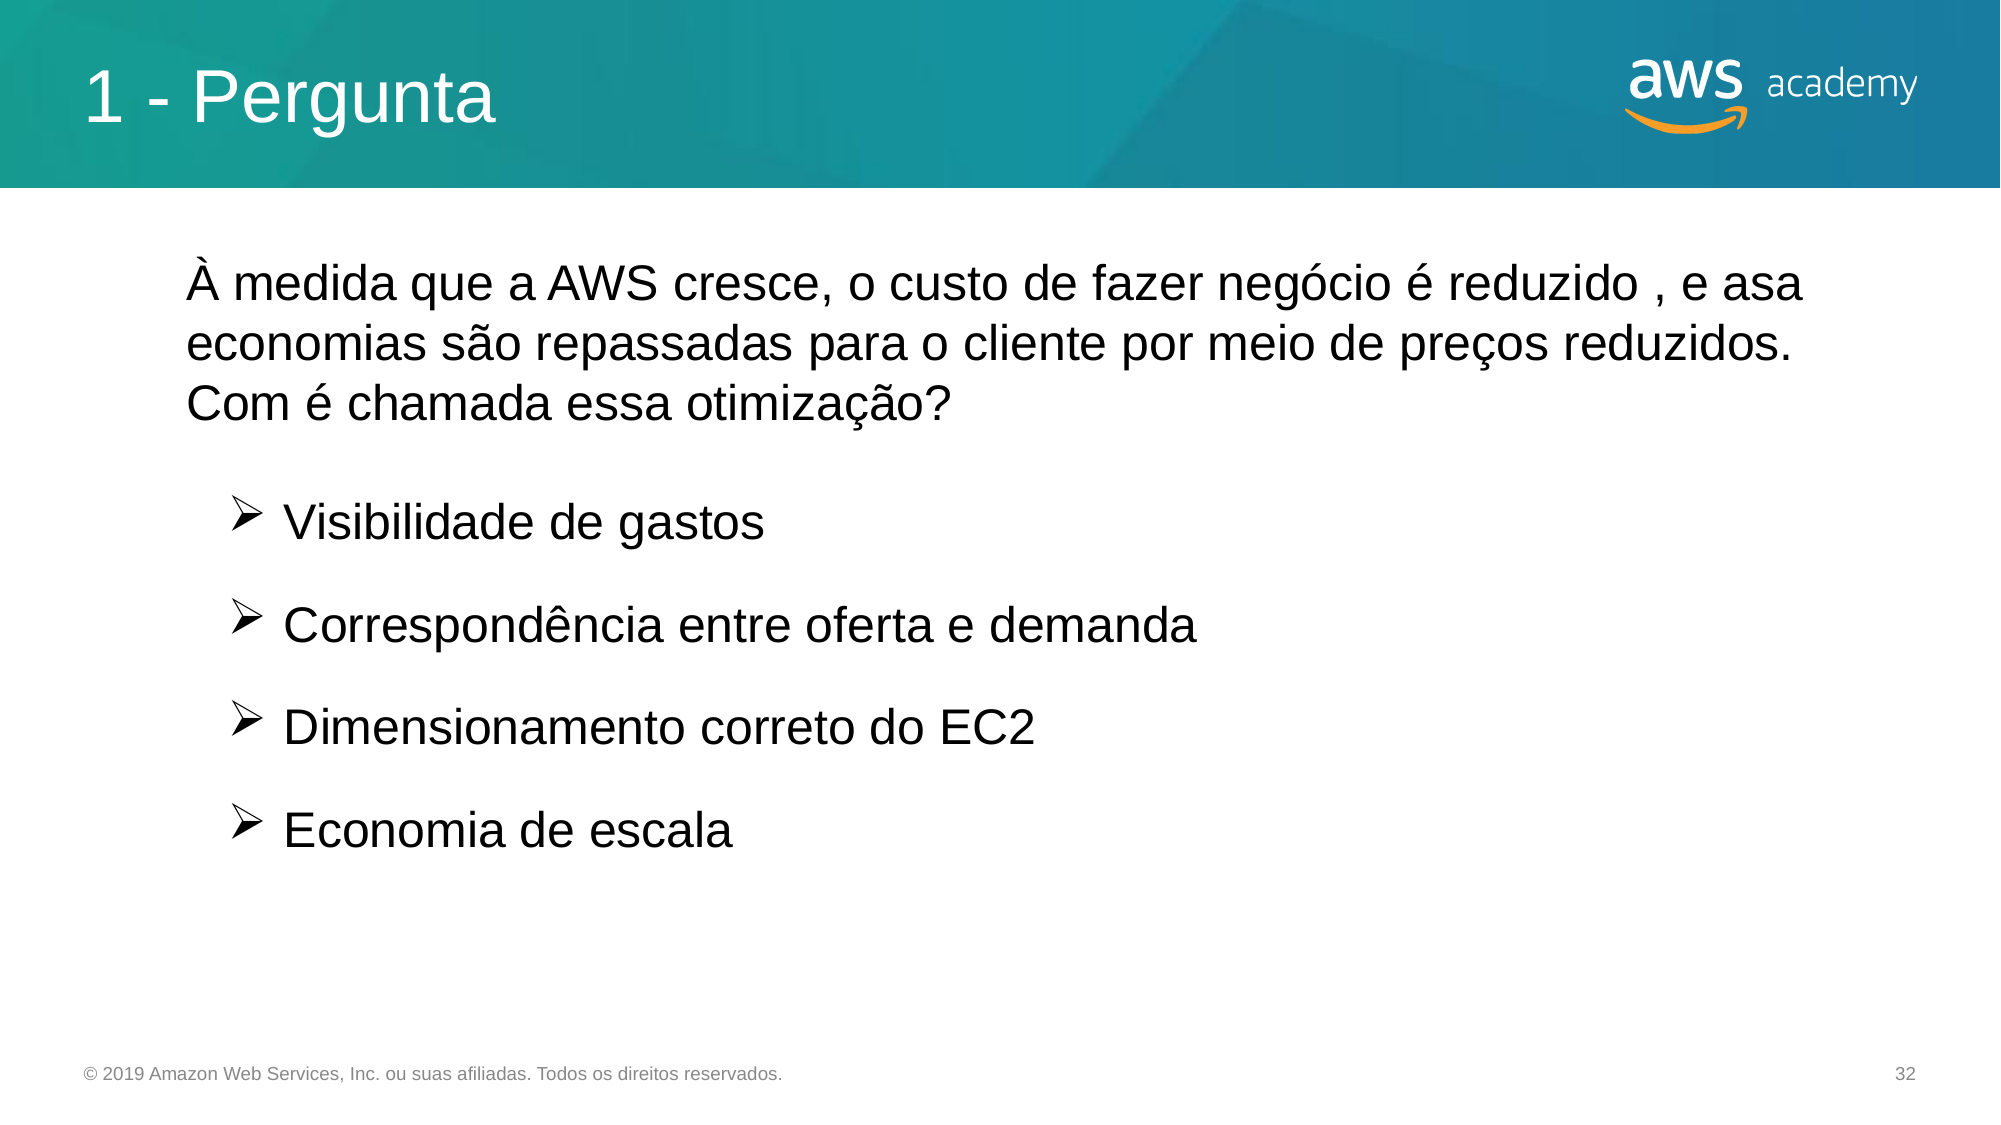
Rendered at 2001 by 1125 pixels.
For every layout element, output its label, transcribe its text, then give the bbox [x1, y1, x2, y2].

picture [0, 0, 2000, 188]
slide_number 32 [1481, 1042, 1932, 1103]
title 1 - Pergunta [68, 59, 1551, 138]
text_box Correspondência entre oferta e demanda [213, 585, 1880, 660]
footer © 2019 Amazon Web Services, Inc. ou suas afiliadas. Todos os direitos reservados. [68, 1042, 827, 1103]
text_box Economia de escala [213, 790, 1880, 866]
text_box À medida que a AWS cresce, o custo de fazer negócio é reduzido , e asa economias são repassadas para o cliente por meio de preços reduzidos. Com é chamada essa otimização? [171, 243, 1838, 439]
text_box Dimensionamento correto do EC2 [213, 687, 1880, 763]
text_box Visibilidade de gastos [213, 482, 1880, 558]
